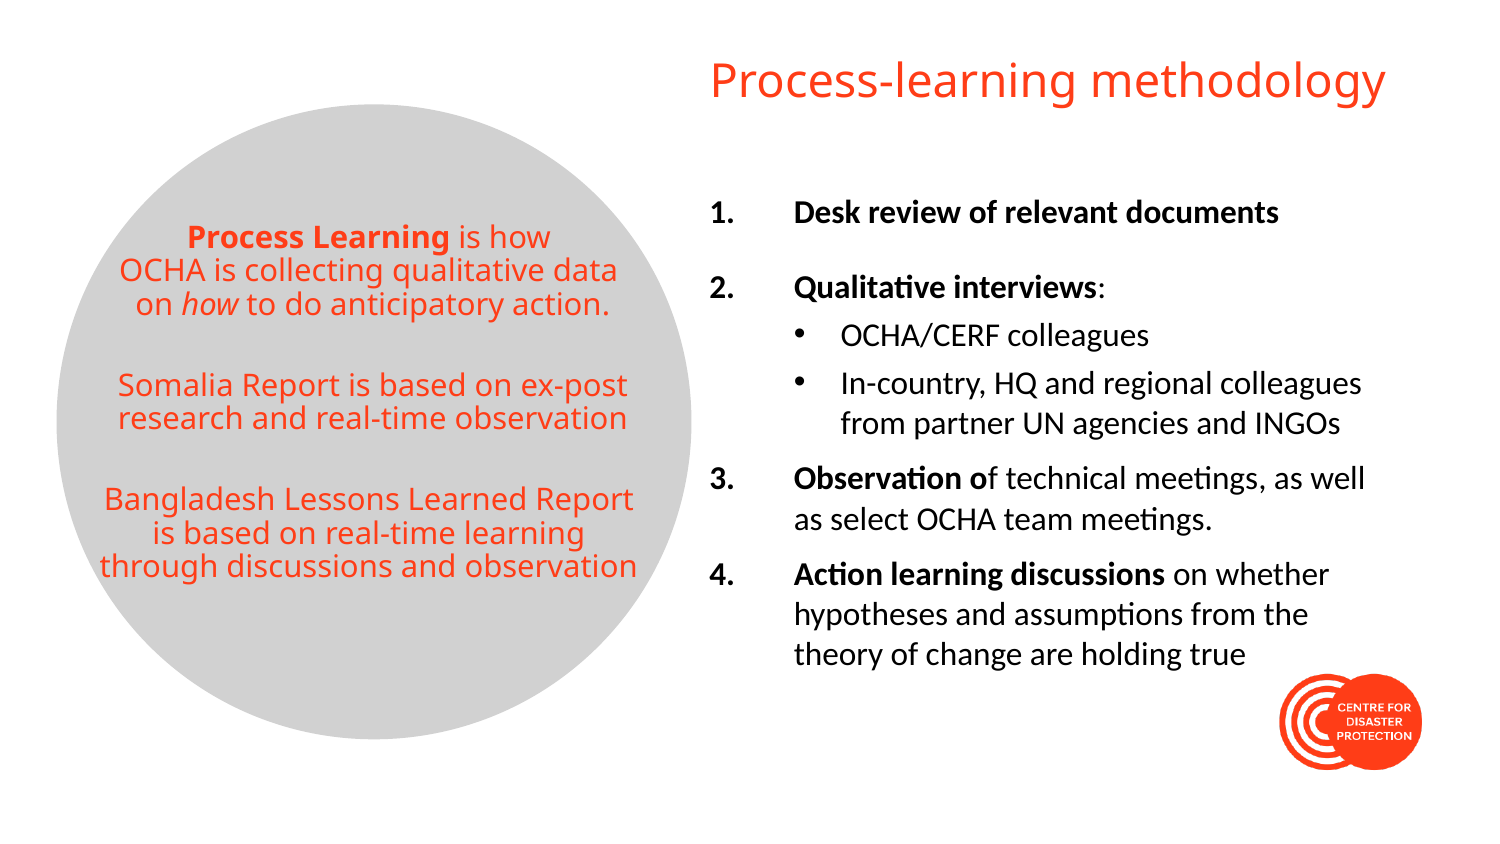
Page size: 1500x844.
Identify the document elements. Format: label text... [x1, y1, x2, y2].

list Process Learning is how OCHA is collecting qualitative data on how to do anticipatory action. Somalia Report is based on ex-post research and real-time observation Bangladesh Lessons Learned Report is based on real-time learning through discussions and observation [47, 162, 694, 662]
list Process-learning methodology [694, 43, 1430, 131]
text_box Desk review of relevant documents Qualitative interviews: OCHA/CERF colleagues In-country, HQ and regional colleagues from partner UN agencies and INGOs Observation of technical meetings, as well as select OCHA team meetings. Action learning discussions on whether hypotheses and assumptions from the theory of change are holding true [694, 162, 1384, 706]
